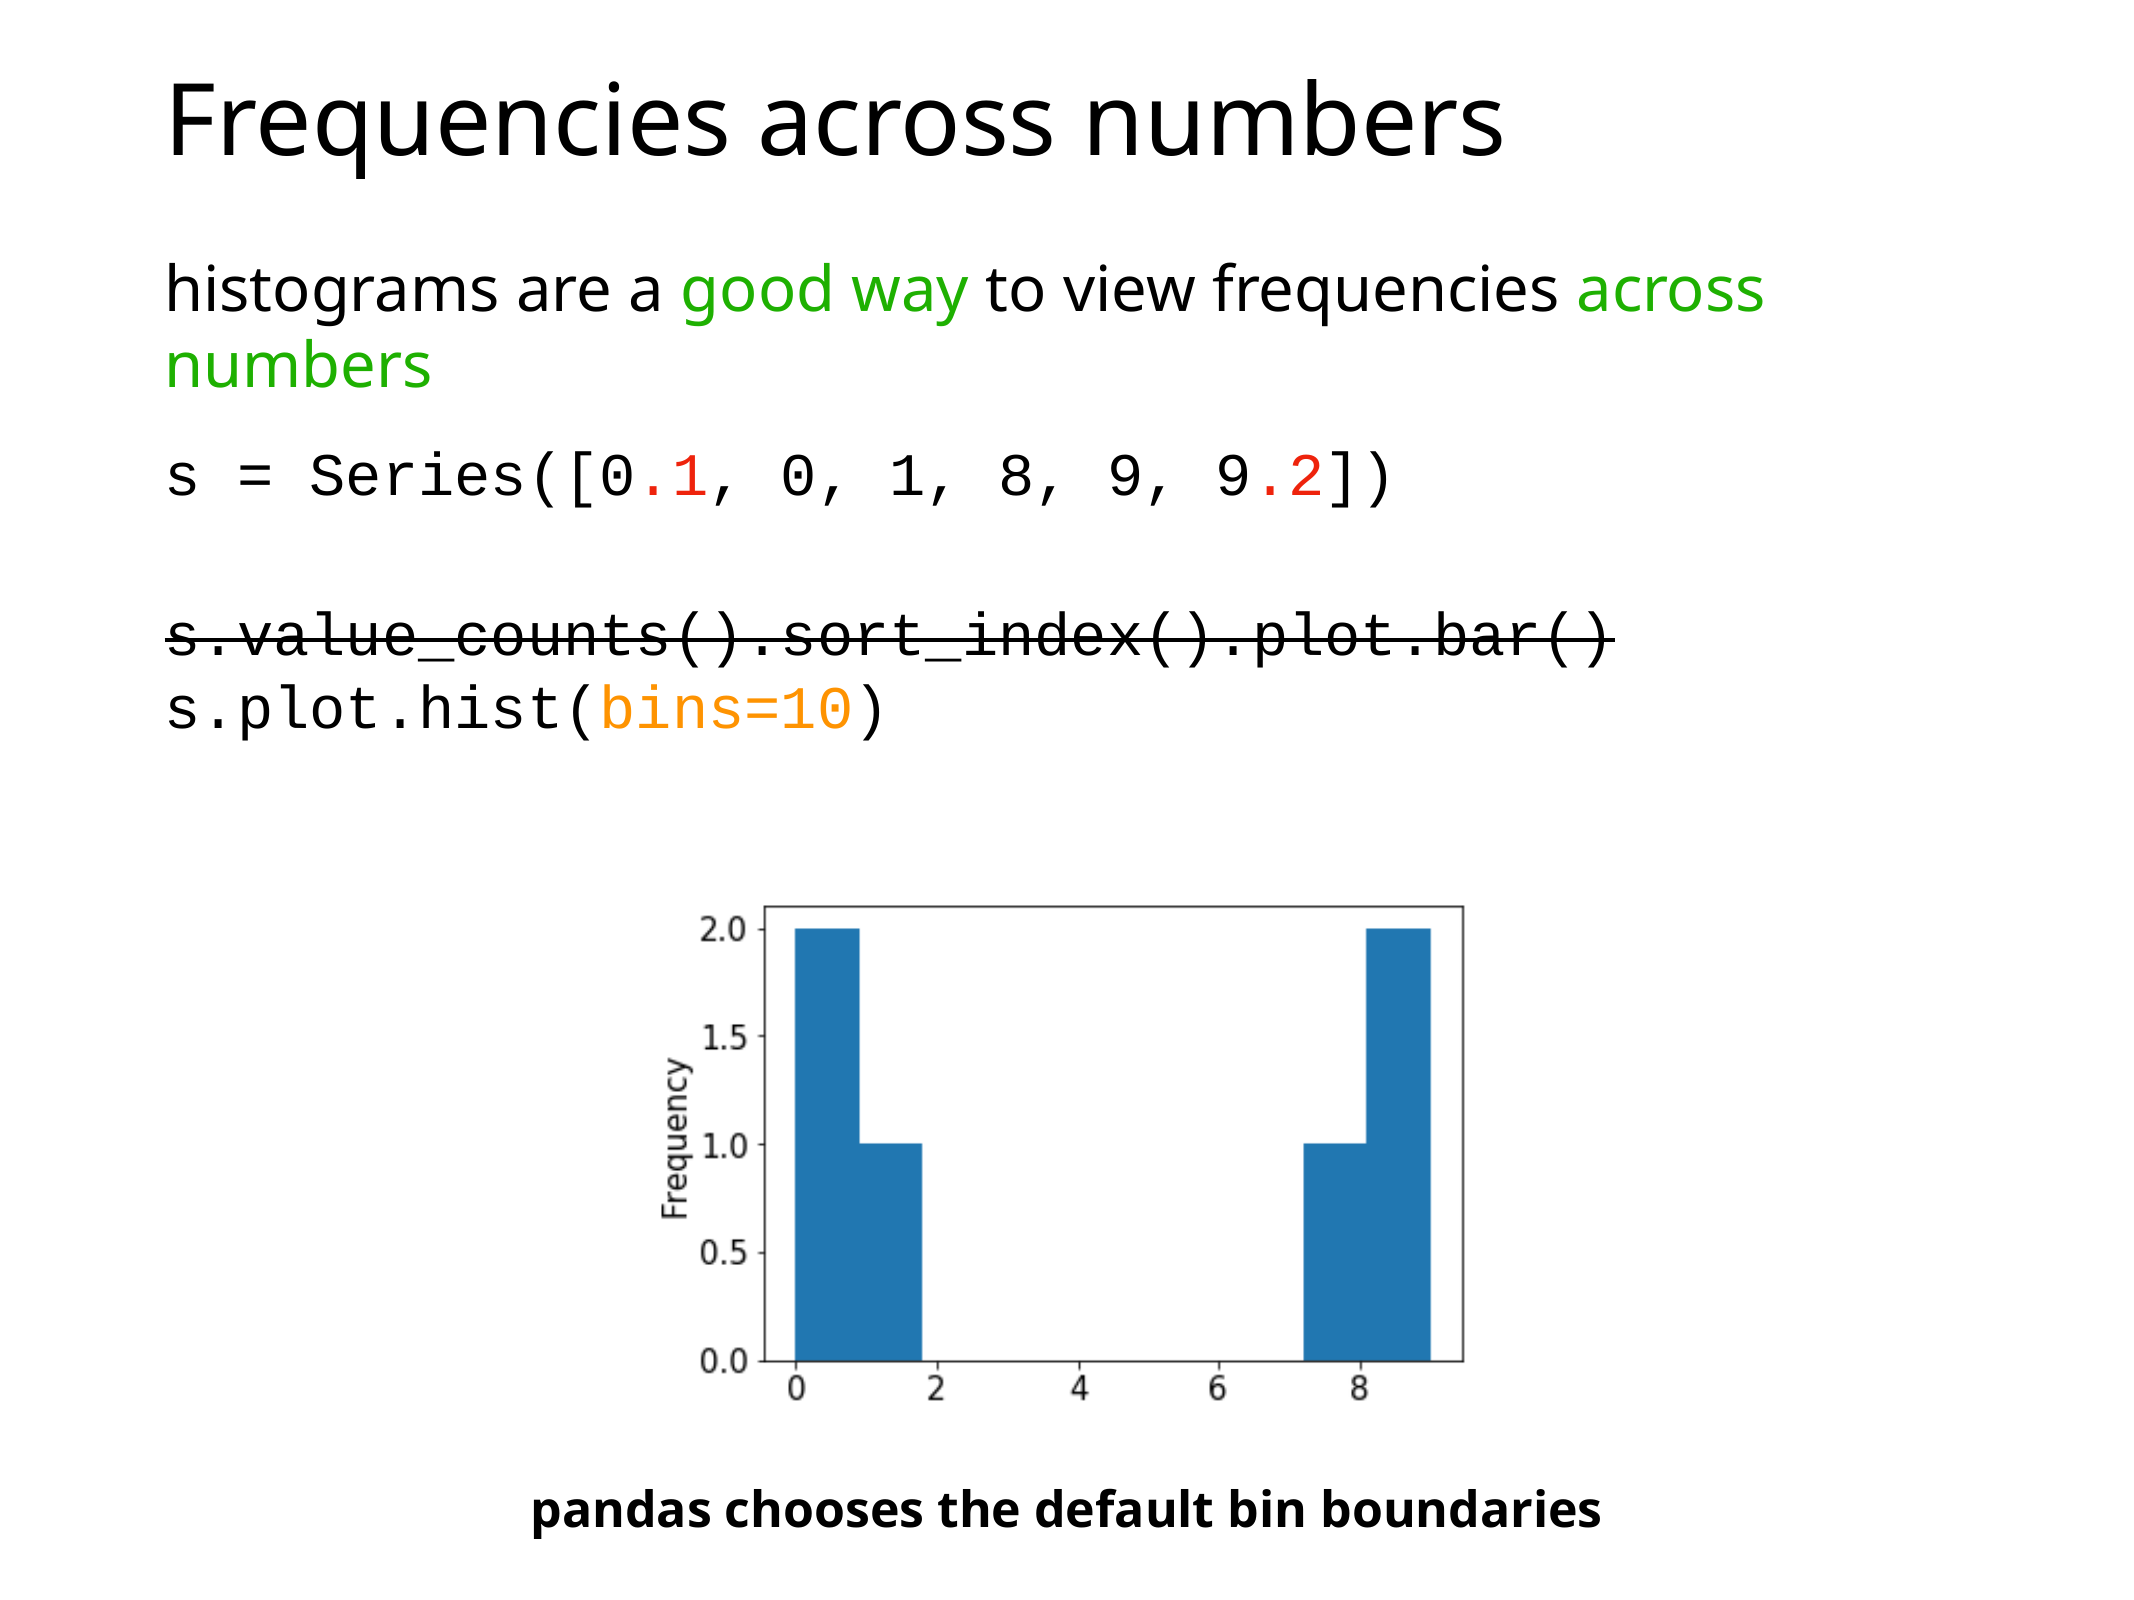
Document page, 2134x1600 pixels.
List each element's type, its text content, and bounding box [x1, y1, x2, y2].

text_box histograms are a good way to view frequencies across numbers [156, 239, 2016, 410]
picture [635, 878, 1499, 1434]
text_box pandas chooses the default bin boundaries [521, 1469, 1612, 1546]
title Frequencies across numbers [155, 41, 1978, 191]
list s = Series([0.1, 0, 1, 8, 9, 9.2]) s.value_counts().sort_index().plot.bar() s.plot.hist(bins=10) [155, 426, 1978, 844]
